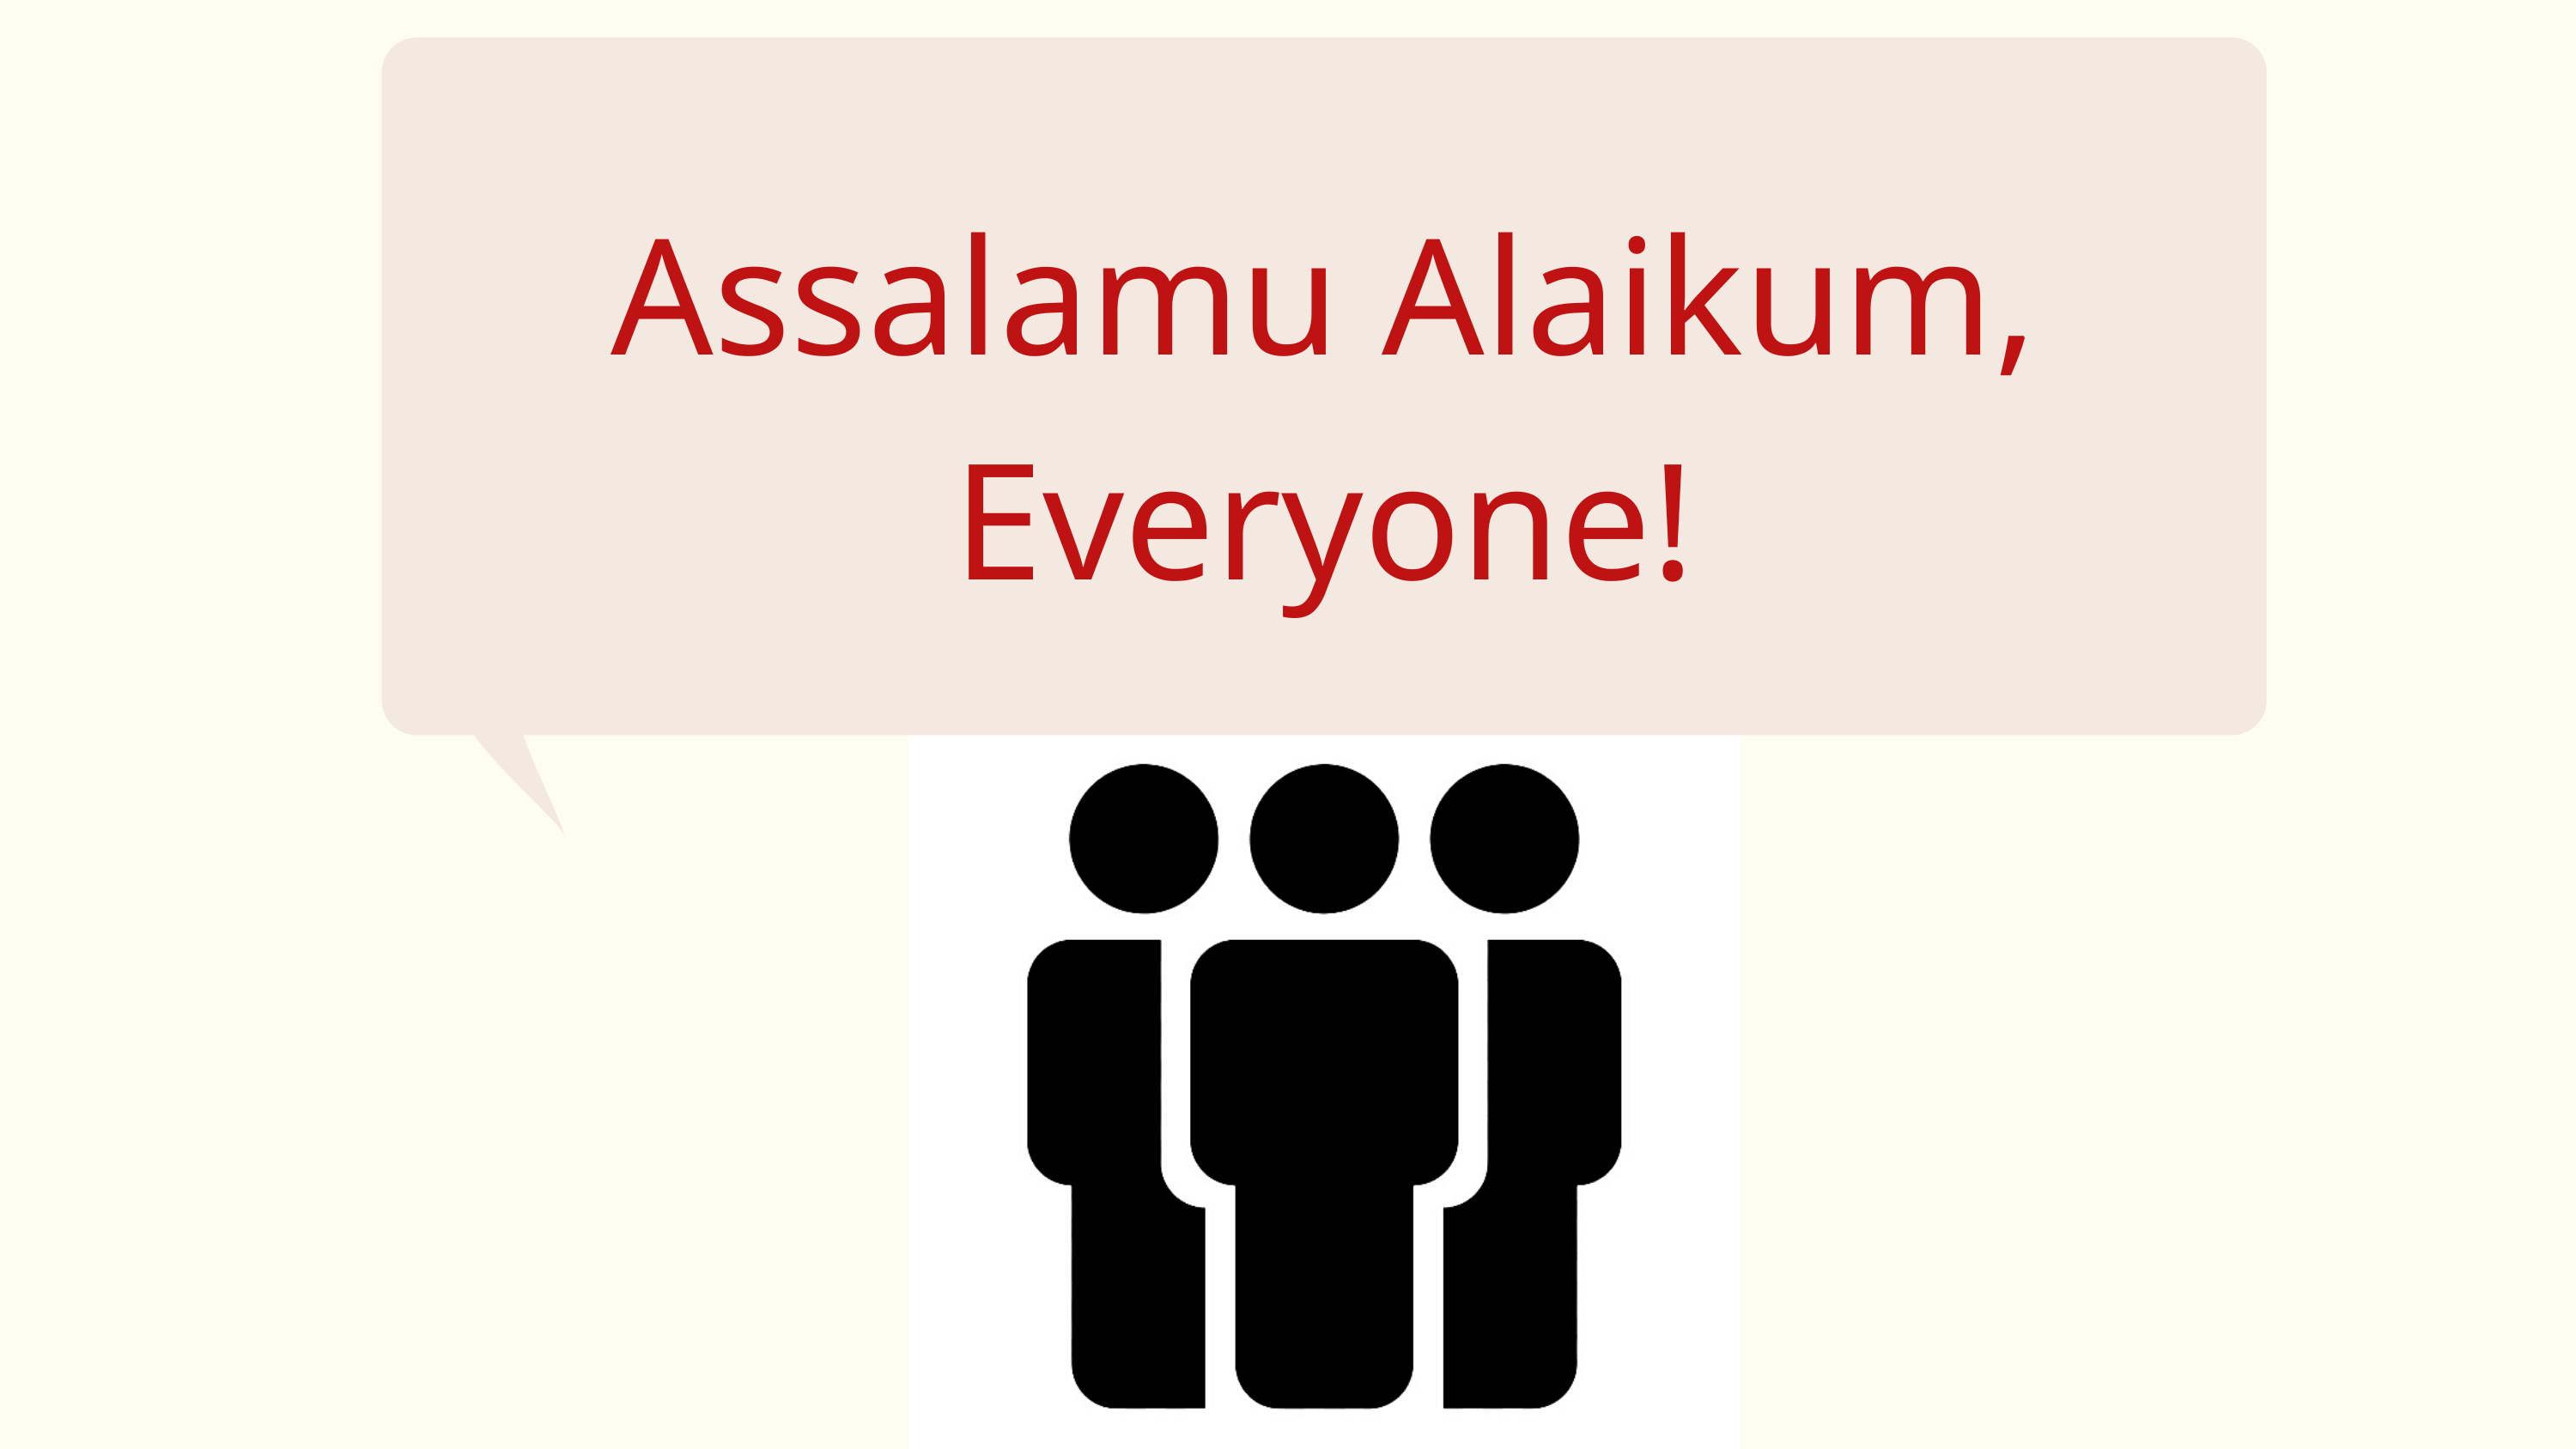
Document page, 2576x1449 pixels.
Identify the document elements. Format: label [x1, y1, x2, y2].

text_box [381, 37, 2267, 835]
picture [908, 835, 1741, 1449]
